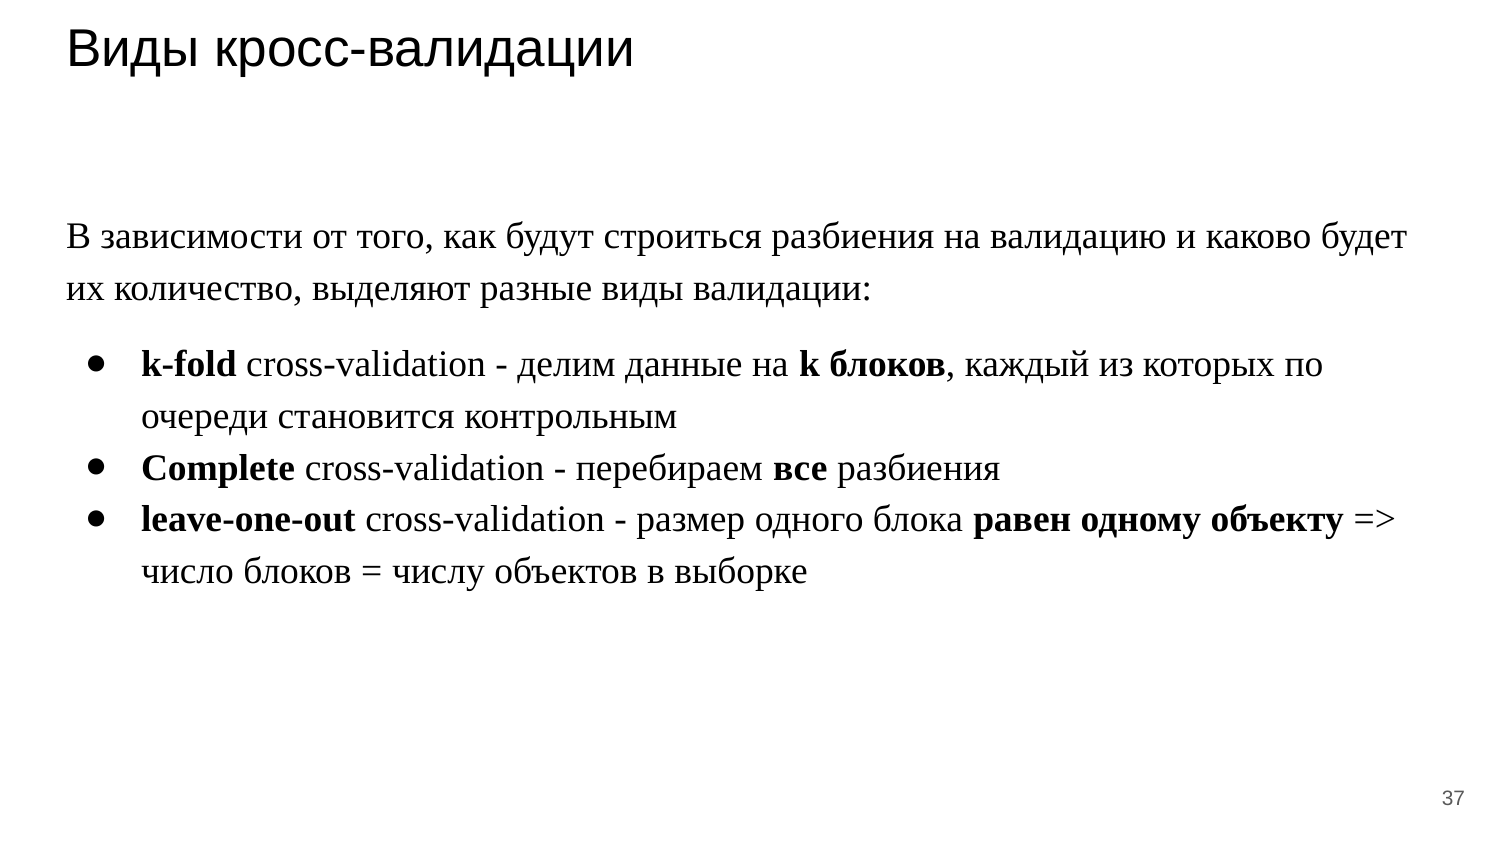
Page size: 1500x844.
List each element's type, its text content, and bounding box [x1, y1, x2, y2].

slide_number ‹#› [1389, 764, 1480, 830]
list В зависимости от того, как будут строиться разбиения на валидацию и каково будет их количество, выделяют разные виды валидации: k-fold cross-validation - делим данные на k блоков, каждый из которых по очереди становится контрольным Complete cross-validation - перебираем все разбиения leave-one-out cross-validation - размер одного блока равен одному объекту => число блоков = числу объектов в выборке [51, 189, 1449, 750]
title Виды кросс-валидации [51, 0, 1449, 92]
